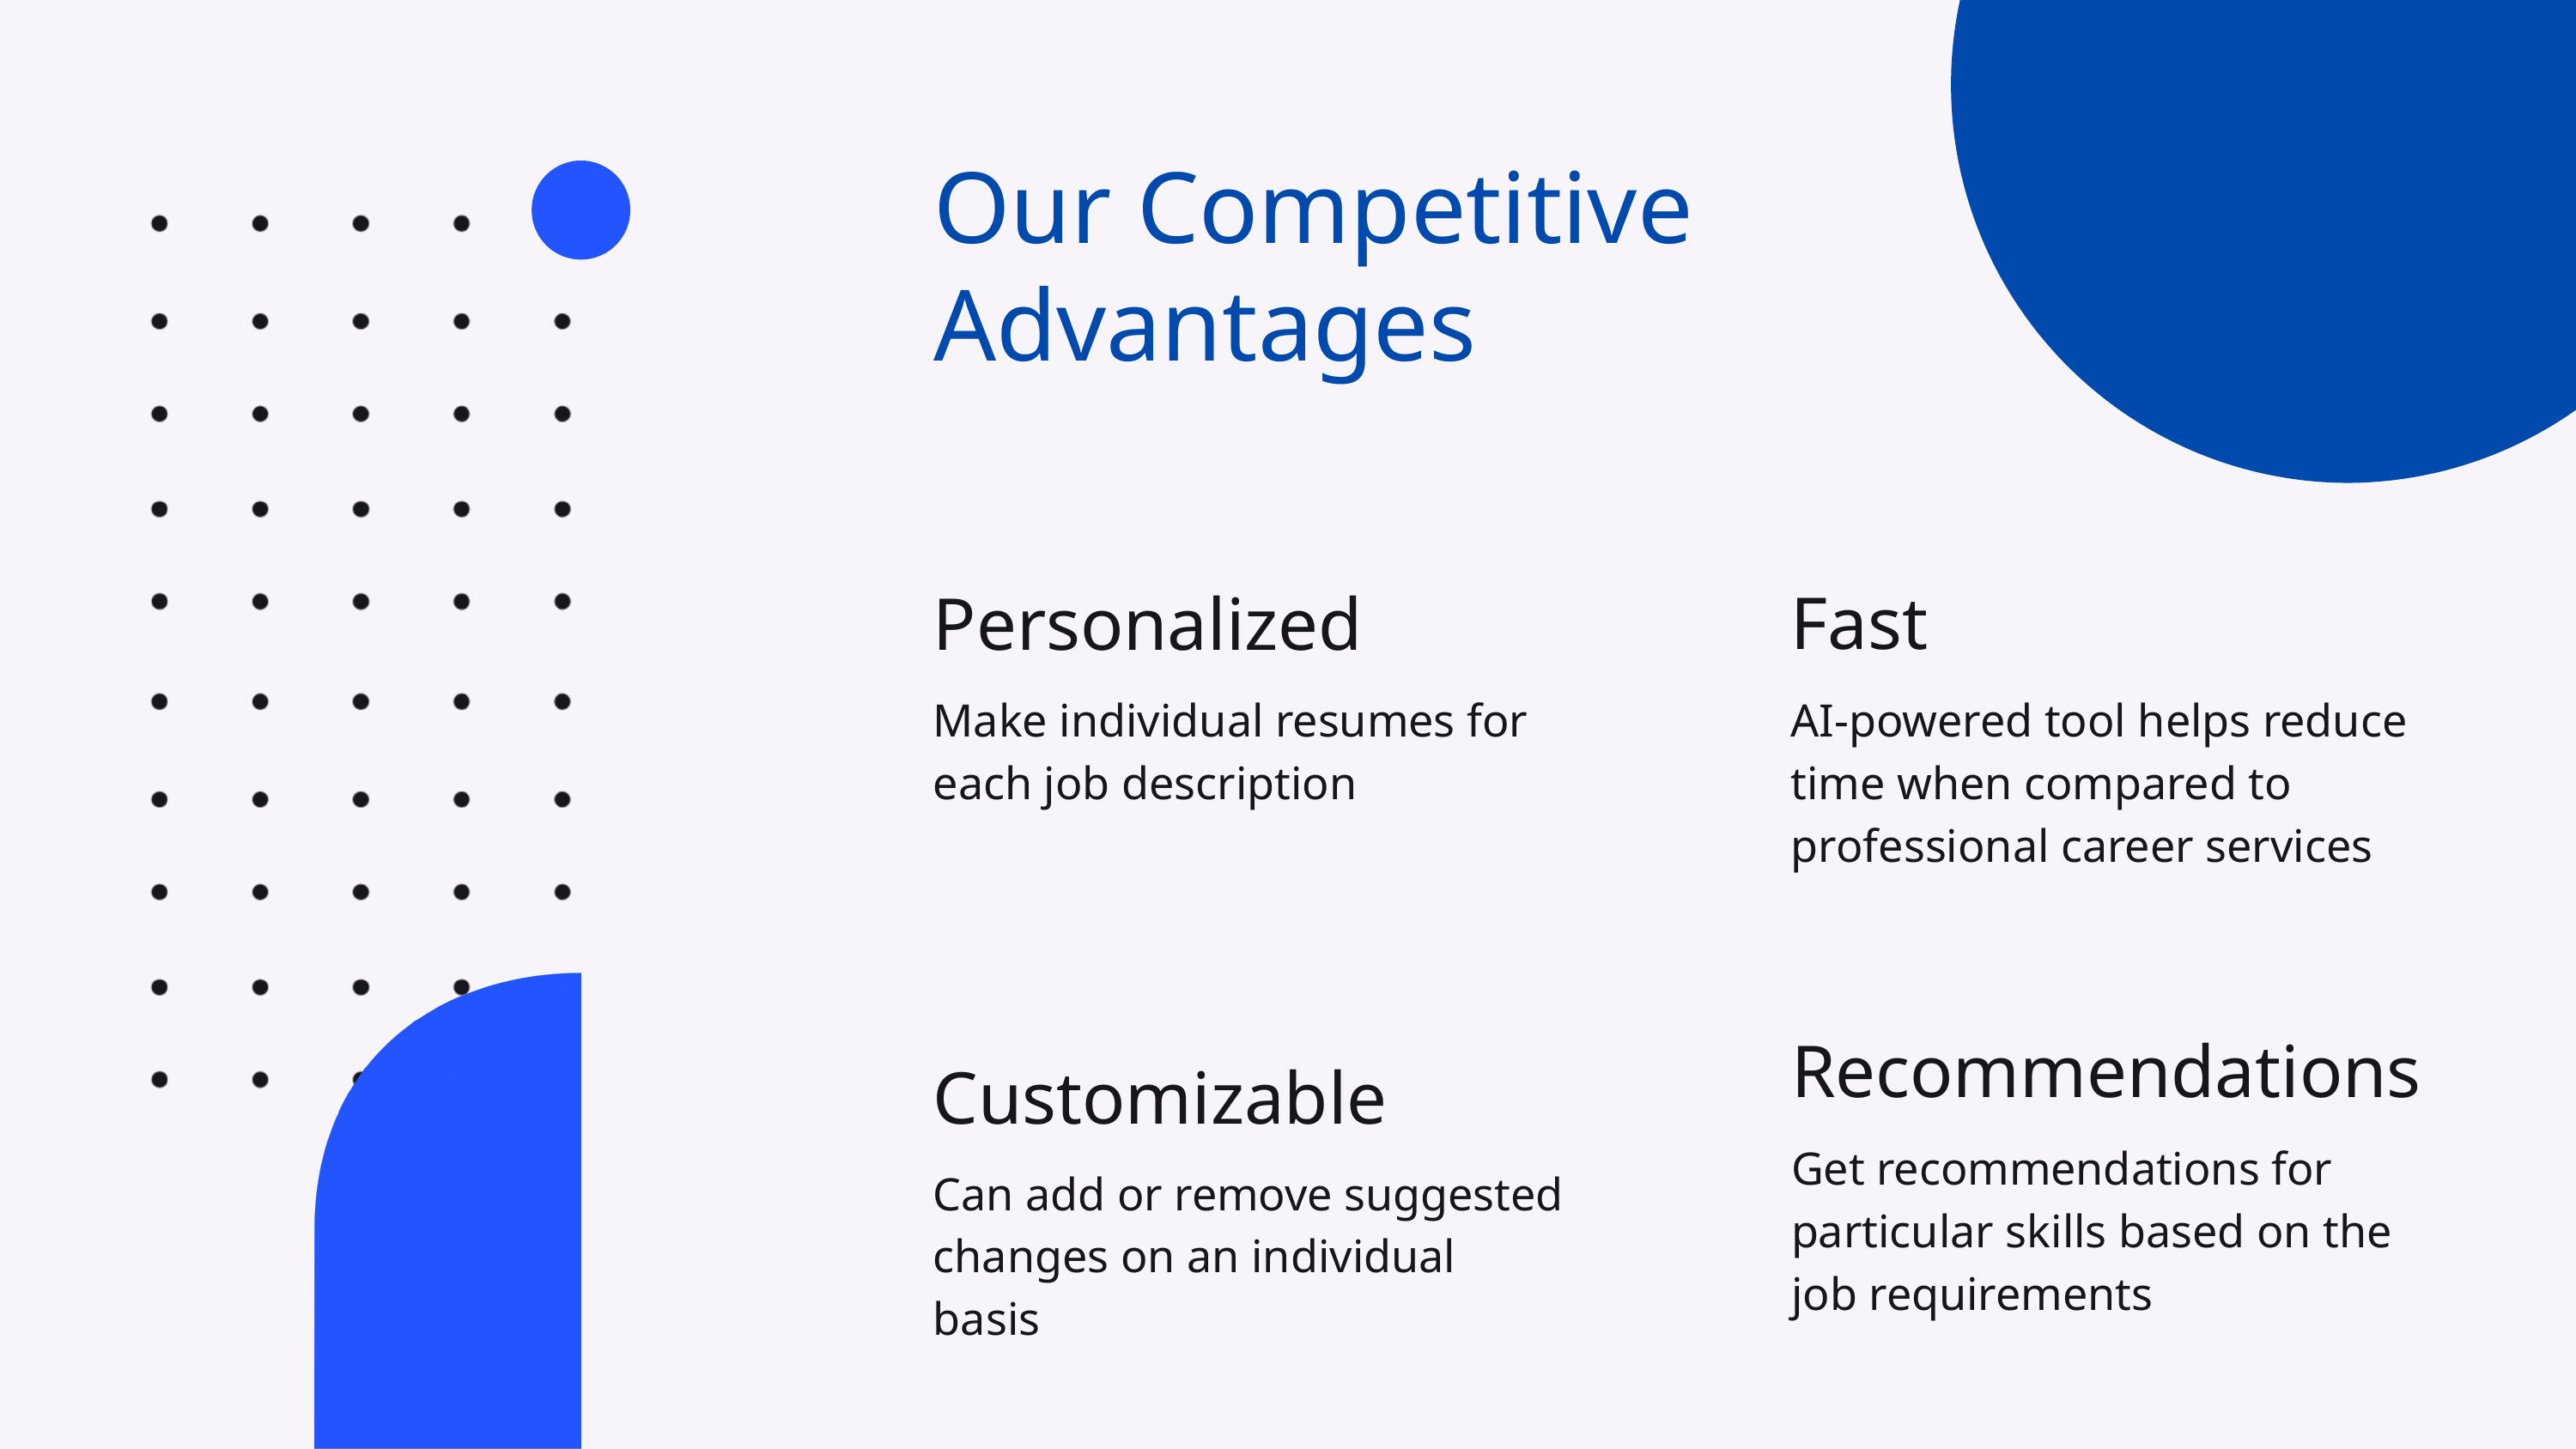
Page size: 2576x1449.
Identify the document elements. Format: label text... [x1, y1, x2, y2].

text_box Our Competitive Advantages [933, 144, 1944, 381]
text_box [531, 160, 631, 260]
picture [144, 209, 581, 616]
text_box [933, 1052, 1575, 1279]
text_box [933, 579, 1575, 805]
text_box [1790, 579, 2432, 867]
picture [144, 688, 581, 1449]
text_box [1948, 0, 2576, 483]
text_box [1790, 1027, 2453, 1315]
